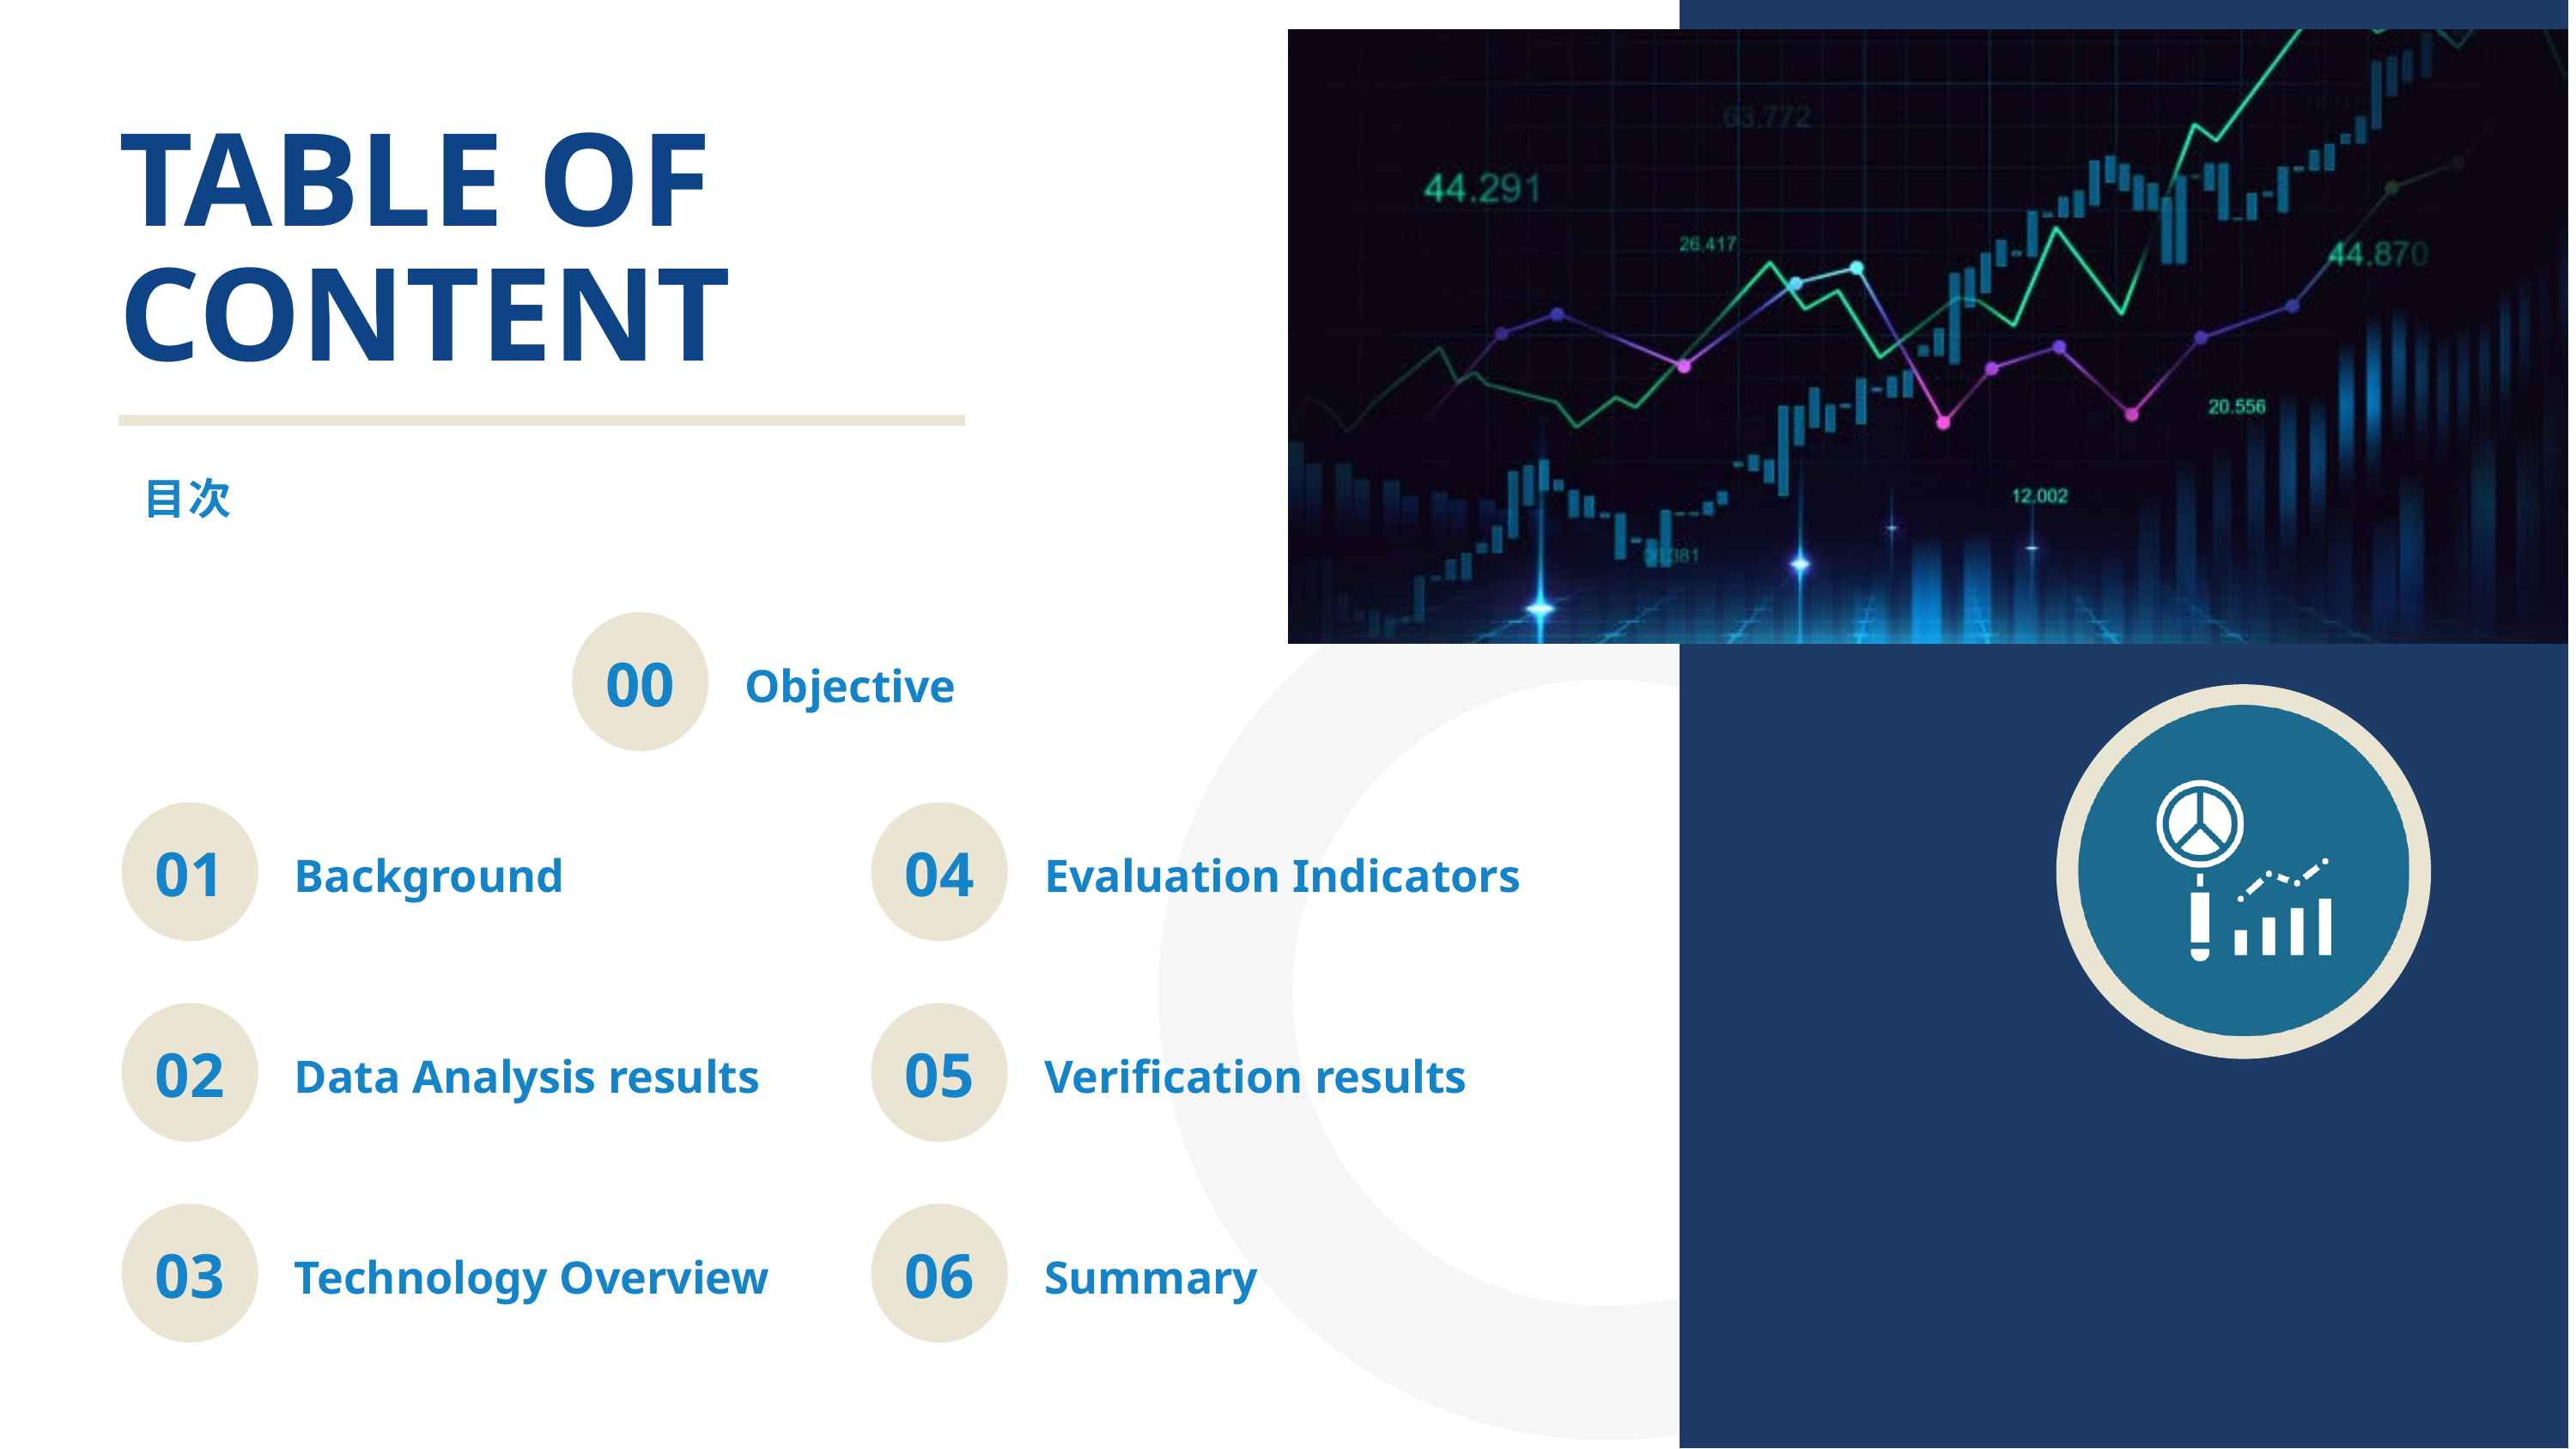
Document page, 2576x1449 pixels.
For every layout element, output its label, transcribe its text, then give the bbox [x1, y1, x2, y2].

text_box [2056, 683, 2432, 1059]
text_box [1287, 28, 2568, 644]
text_box Summary [1044, 1240, 1220, 1303]
text_box TABLE OF CONTENT [118, 116, 1127, 387]
text_box Verification results [1044, 1039, 1220, 1102]
text_box Objective [744, 648, 1220, 712]
text_box 目次 [143, 463, 1103, 524]
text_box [1224, 611, 1674, 1373]
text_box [121, 1203, 258, 1343]
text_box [1679, 650, 2568, 1449]
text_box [871, 1203, 1008, 1343]
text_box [571, 611, 709, 752]
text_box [871, 802, 1008, 942]
text_box Evaluation Indicators [1044, 839, 1220, 901]
text_box Technology Overview [294, 1240, 804, 1303]
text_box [121, 802, 258, 942]
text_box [1679, 0, 2568, 28]
text_box Data Analysis results [294, 1039, 804, 1102]
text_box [121, 1003, 258, 1143]
text_box Background [294, 839, 804, 901]
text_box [871, 1003, 1008, 1143]
